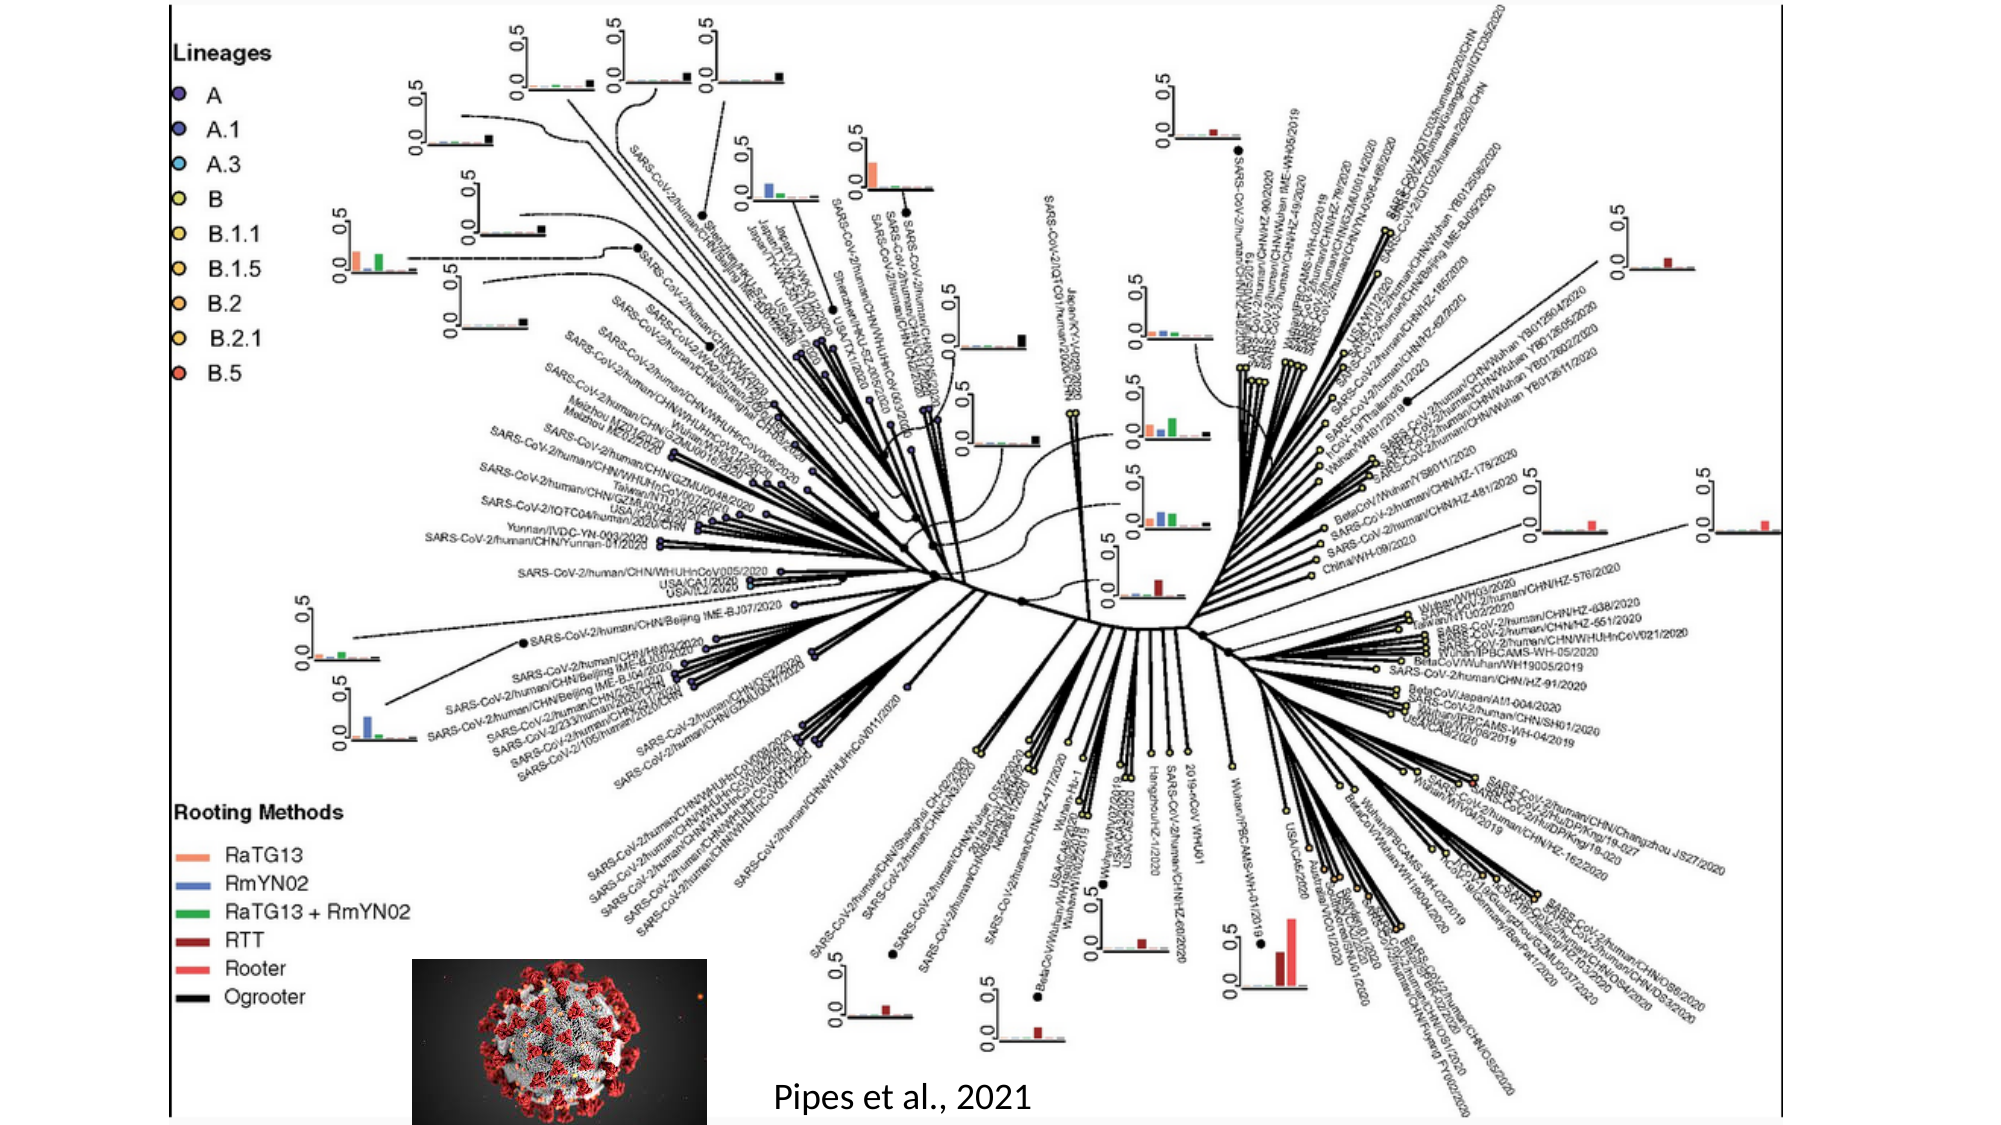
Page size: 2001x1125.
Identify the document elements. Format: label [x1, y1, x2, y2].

picture [168, 0, 1783, 1125]
